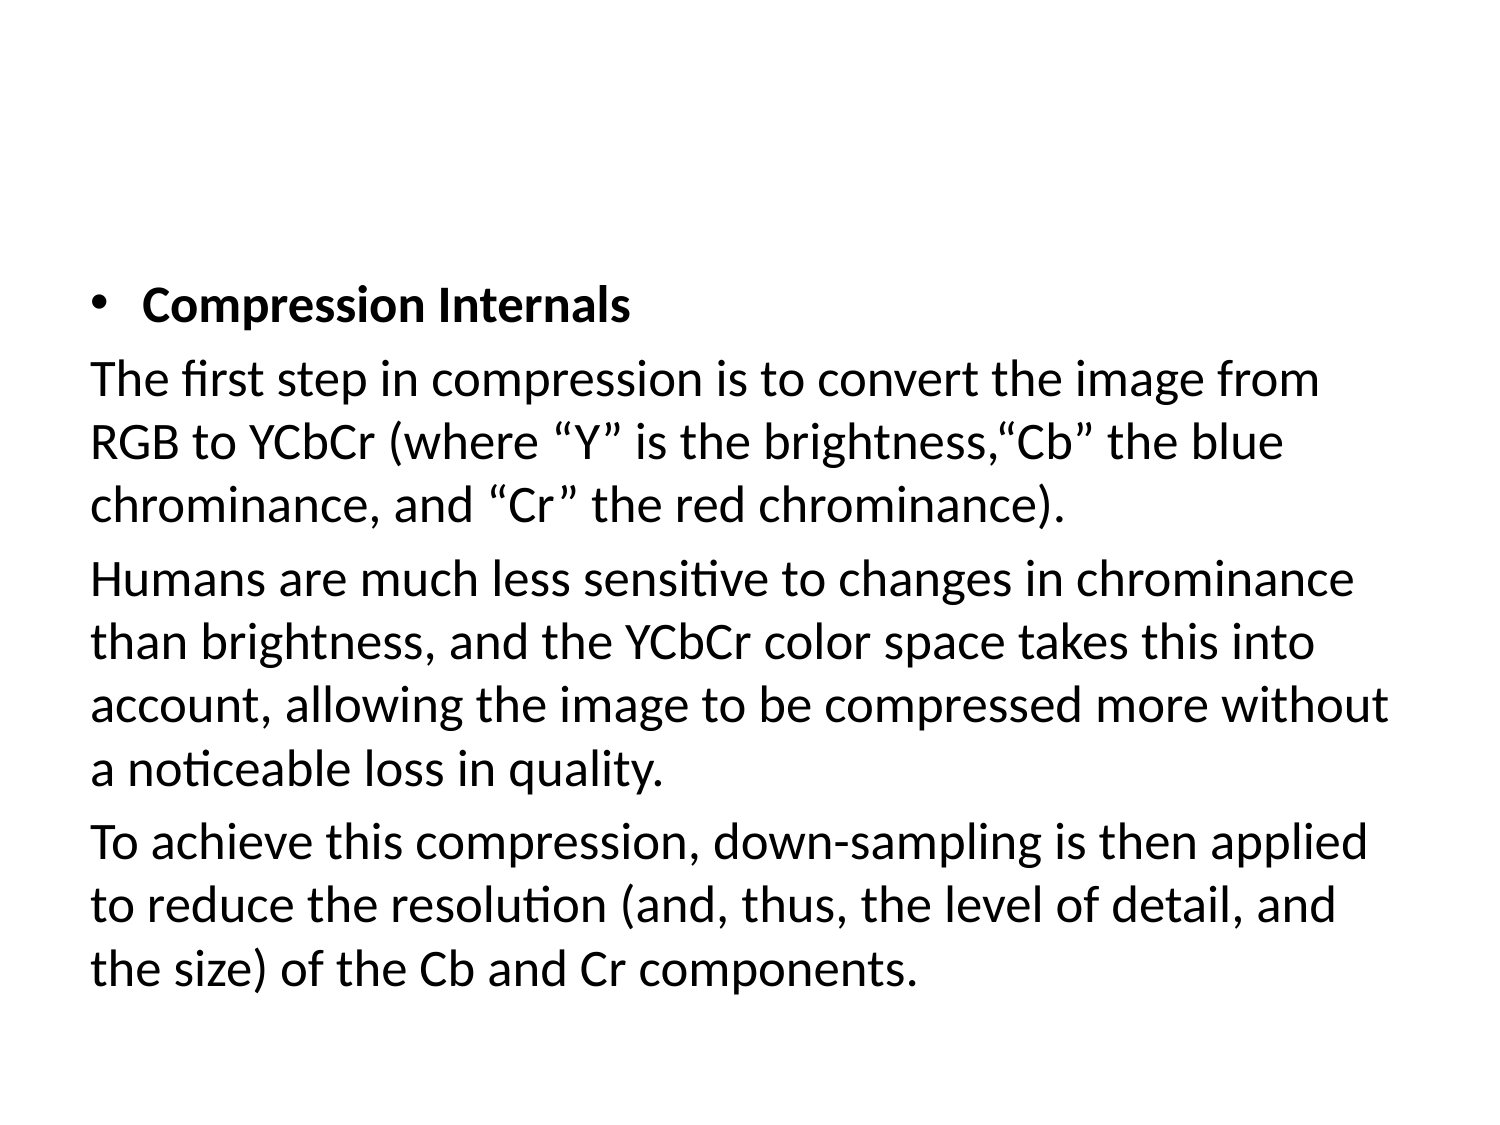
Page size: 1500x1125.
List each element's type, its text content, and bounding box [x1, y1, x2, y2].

list Compression Internals The first step in compression is to convert the image from RGB to YCbCr (where “Y” is the brightness,“Cb” the blue chrominance, and “Cr” the red chrominance). Humans are much less sensitive to changes in chrominance than brightness, and the YCbCr color space takes this into account, allowing the image to be compressed more without a noticeable loss in quality. To achieve this compression, down-sampling is then applied to reduce the resolution (and, thus, the level of detail, and the size) of the Cb and Cr components. [75, 262, 1425, 1005]
